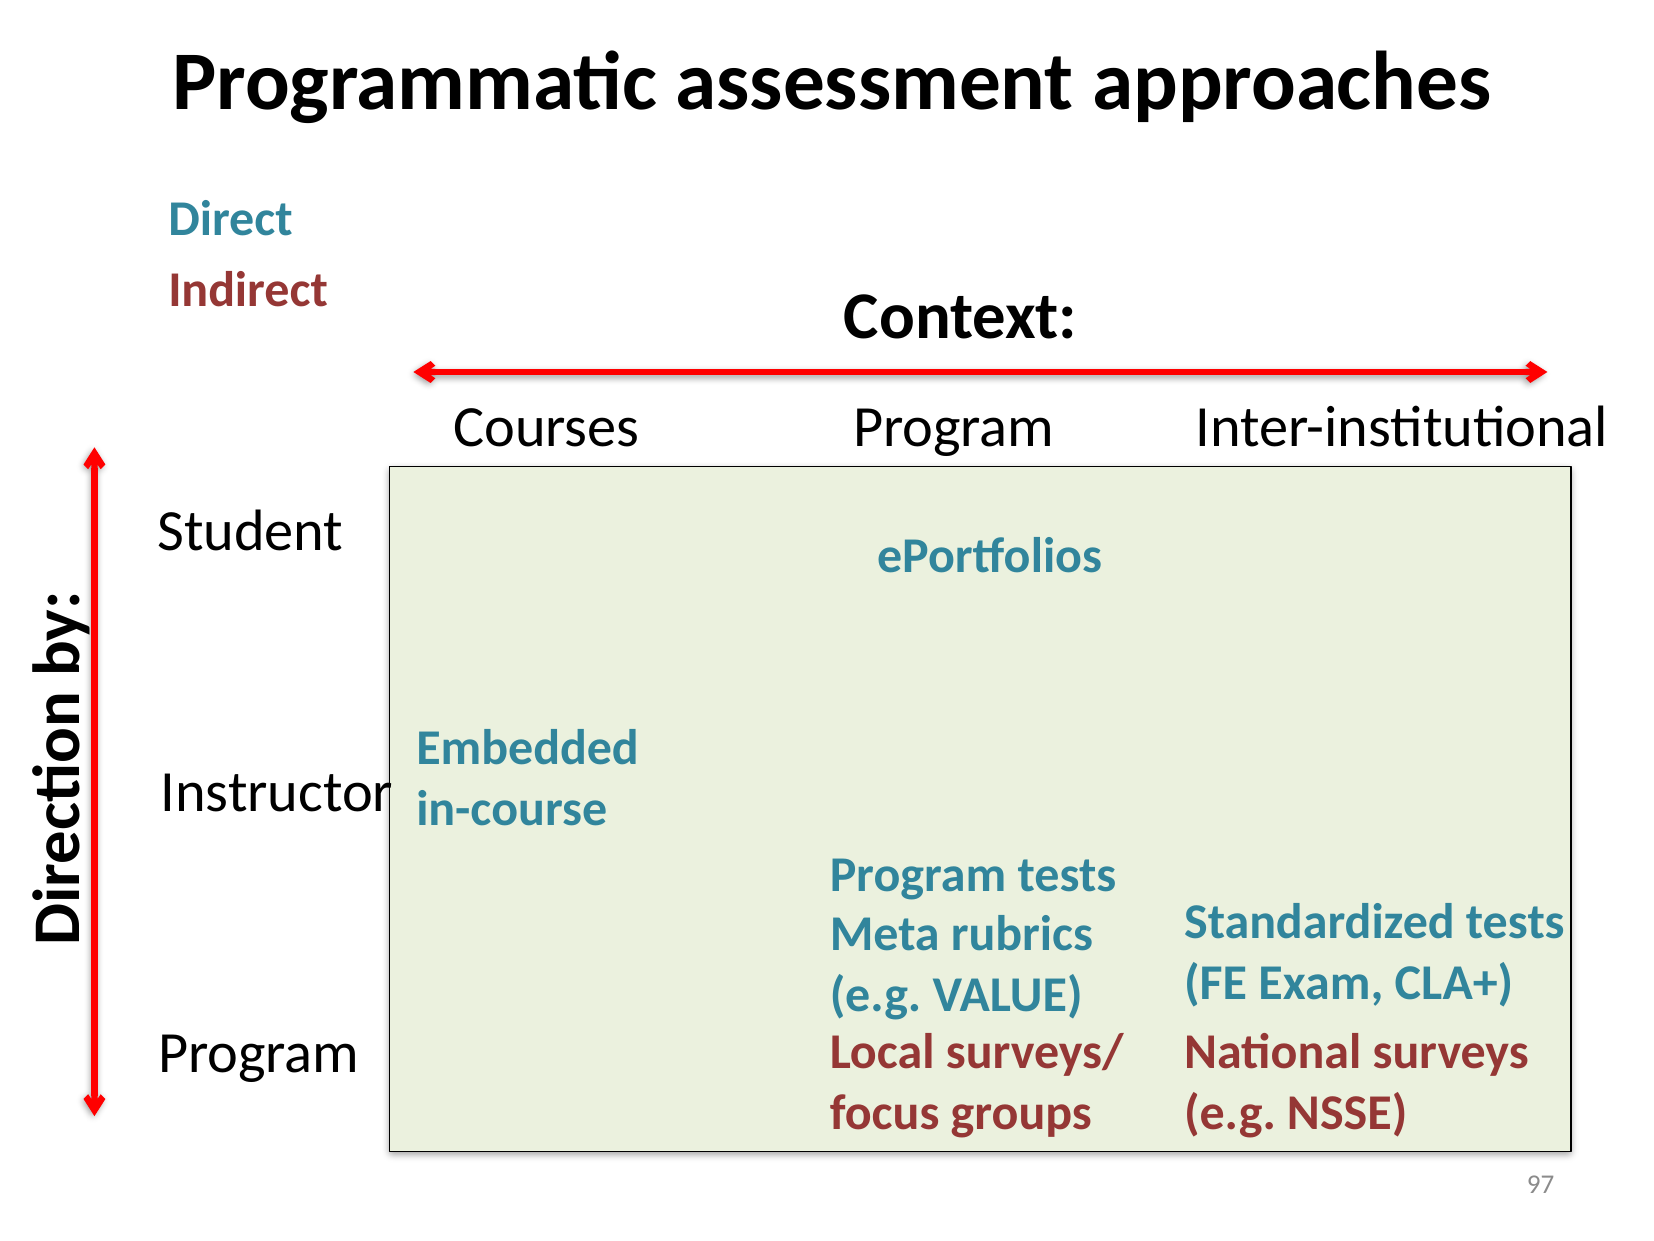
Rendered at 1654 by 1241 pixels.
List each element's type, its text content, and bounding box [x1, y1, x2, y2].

text_box Context: [829, 262, 1093, 360]
text_box ePortfolios [862, 513, 1146, 590]
text_box Direct [153, 177, 438, 247]
text_box Standardized tests (FE Exam, CLA+) [1253, 879, 1607, 1009]
text_box Embedded in-course [401, 705, 733, 843]
text_box Direction by: [3, 576, 90, 961]
text_box Program [143, 1005, 375, 1092]
text_box Meta rubrics (e.g. VALUE) [815, 909, 1253, 1009]
text_box Inter-institutional [1180, 379, 1624, 466]
title Programmatic assessment approaches [82, 4, 1583, 148]
text_box National surveys (e.g. NSSE) [1169, 1009, 1654, 1147]
text_box Instructor [146, 744, 401, 831]
slide_number 97 [1185, 1159, 1571, 1216]
text_box Local surveys/ focus groups [815, 1009, 1169, 1147]
text_box Program tests [815, 832, 1253, 909]
text_box Indirect [153, 247, 438, 324]
text_box Courses [438, 384, 655, 466]
text_box Student [142, 483, 359, 570]
text_box Program [838, 384, 1070, 466]
text_box [389, 466, 1572, 1152]
